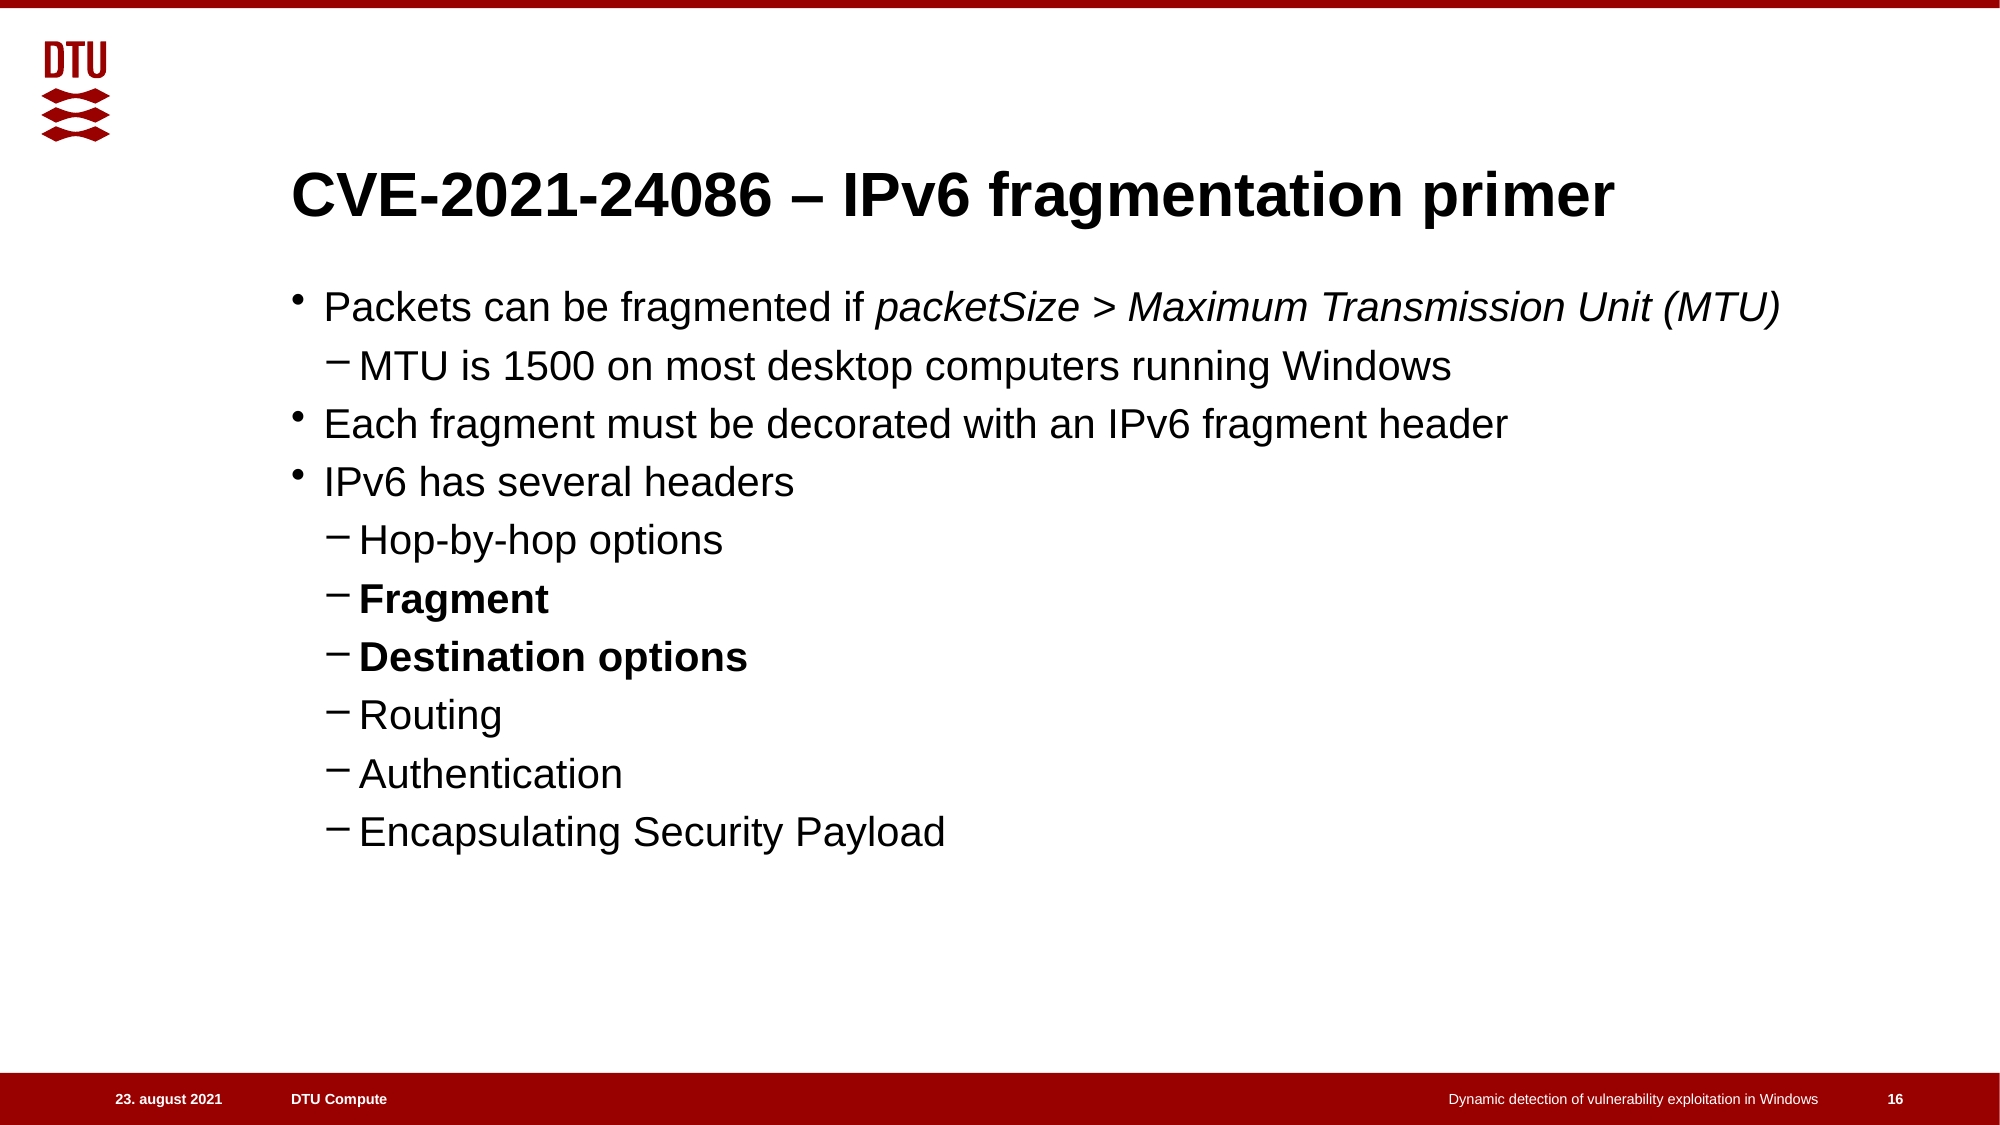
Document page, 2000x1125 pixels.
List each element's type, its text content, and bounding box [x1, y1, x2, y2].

list Packets can be fragmented if packetSize > Maximum Transmission Unit (MTU) MTU is 1500 on most desktop computers running Windows Each fragment must be decorated with an IPv6 fragment header IPv6 has several headers Hop-by-hop options Fragment Destination options Routing Authentication Encapsulating Security Payload [291, 279, 1819, 1026]
slide_number 16 [1887, 1073, 1959, 1125]
title CVE-2021-24086 – IPv6 fragmentation primer [291, 69, 1819, 230]
